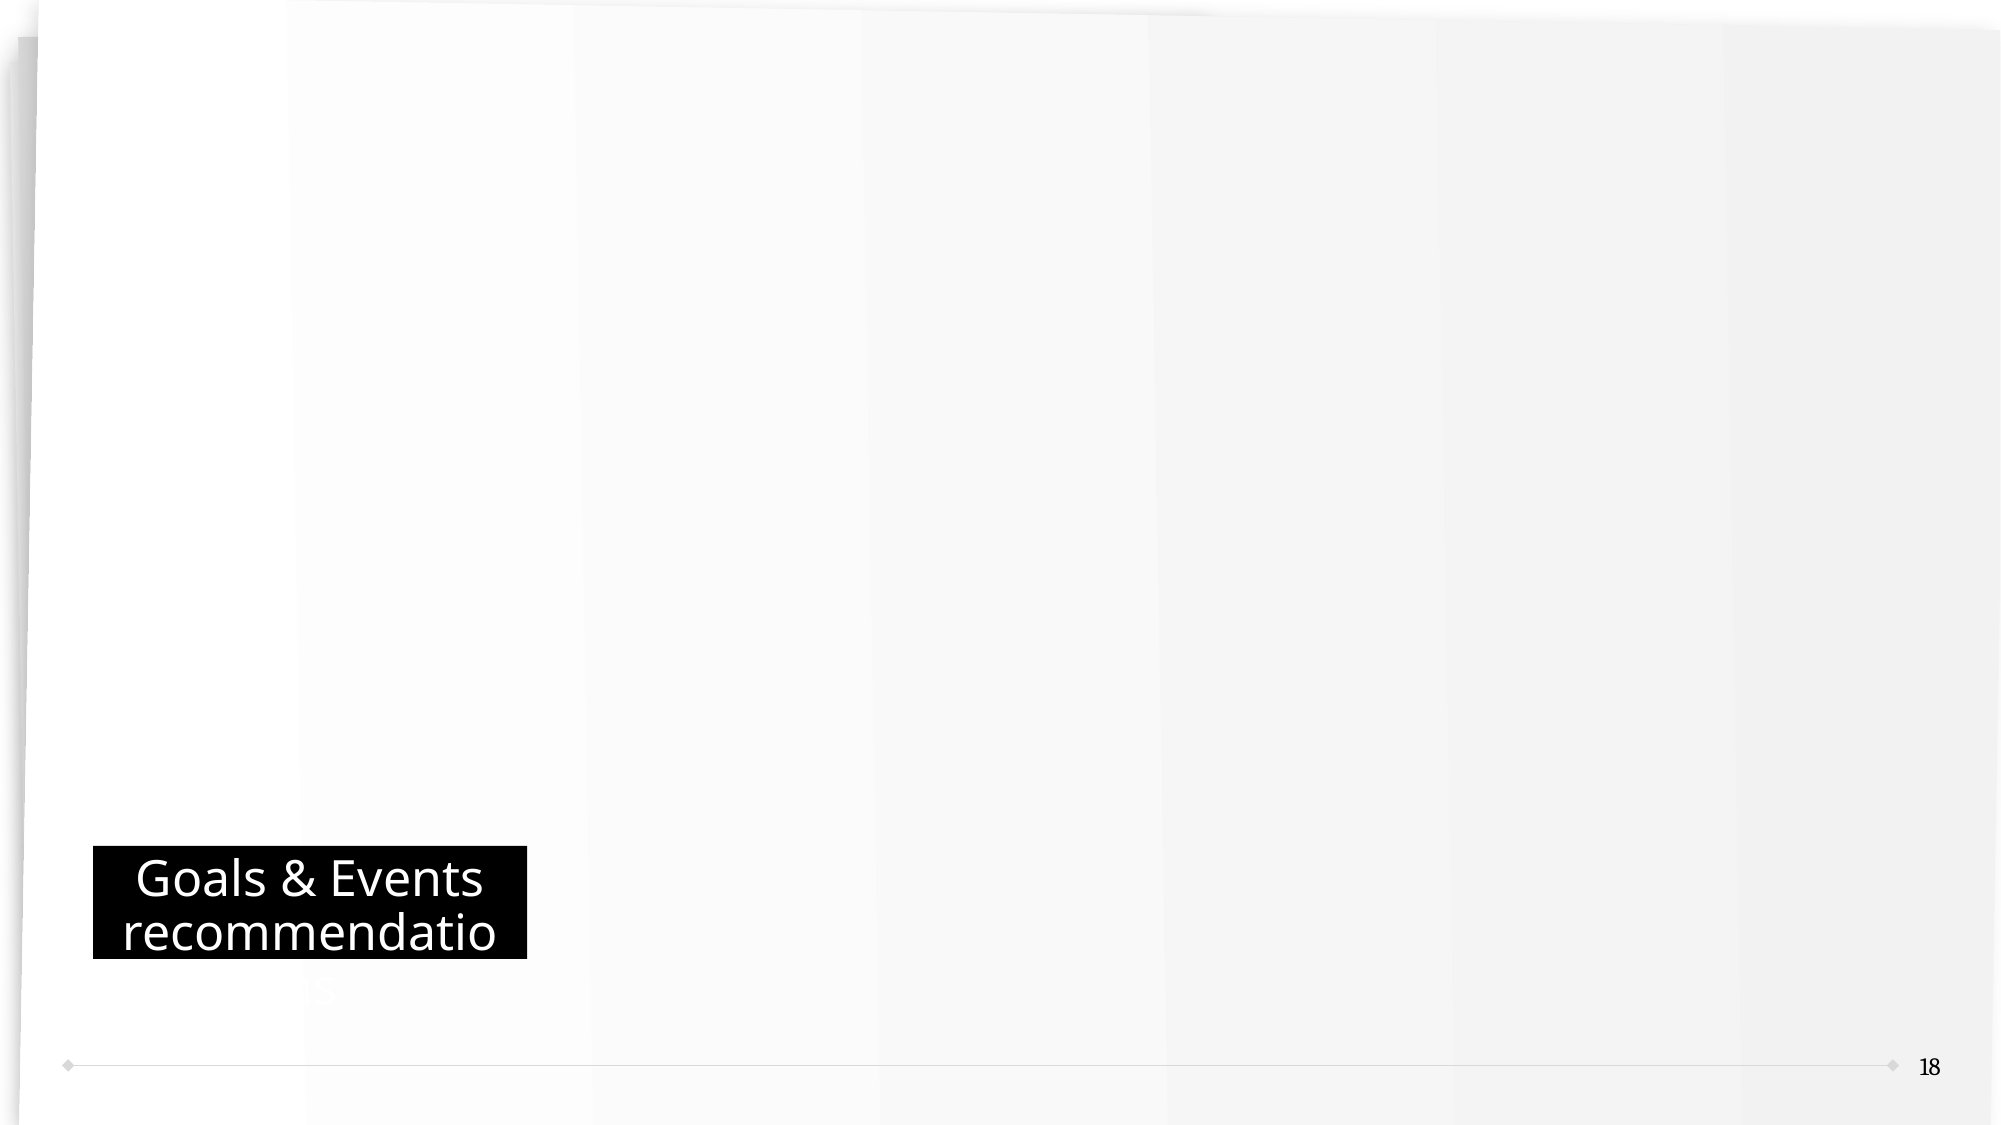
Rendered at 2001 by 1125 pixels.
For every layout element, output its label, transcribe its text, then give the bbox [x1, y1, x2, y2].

slide_number 18 [1882, 1035, 1942, 1095]
text_box Goals & Events recommendations [93, 845, 528, 959]
